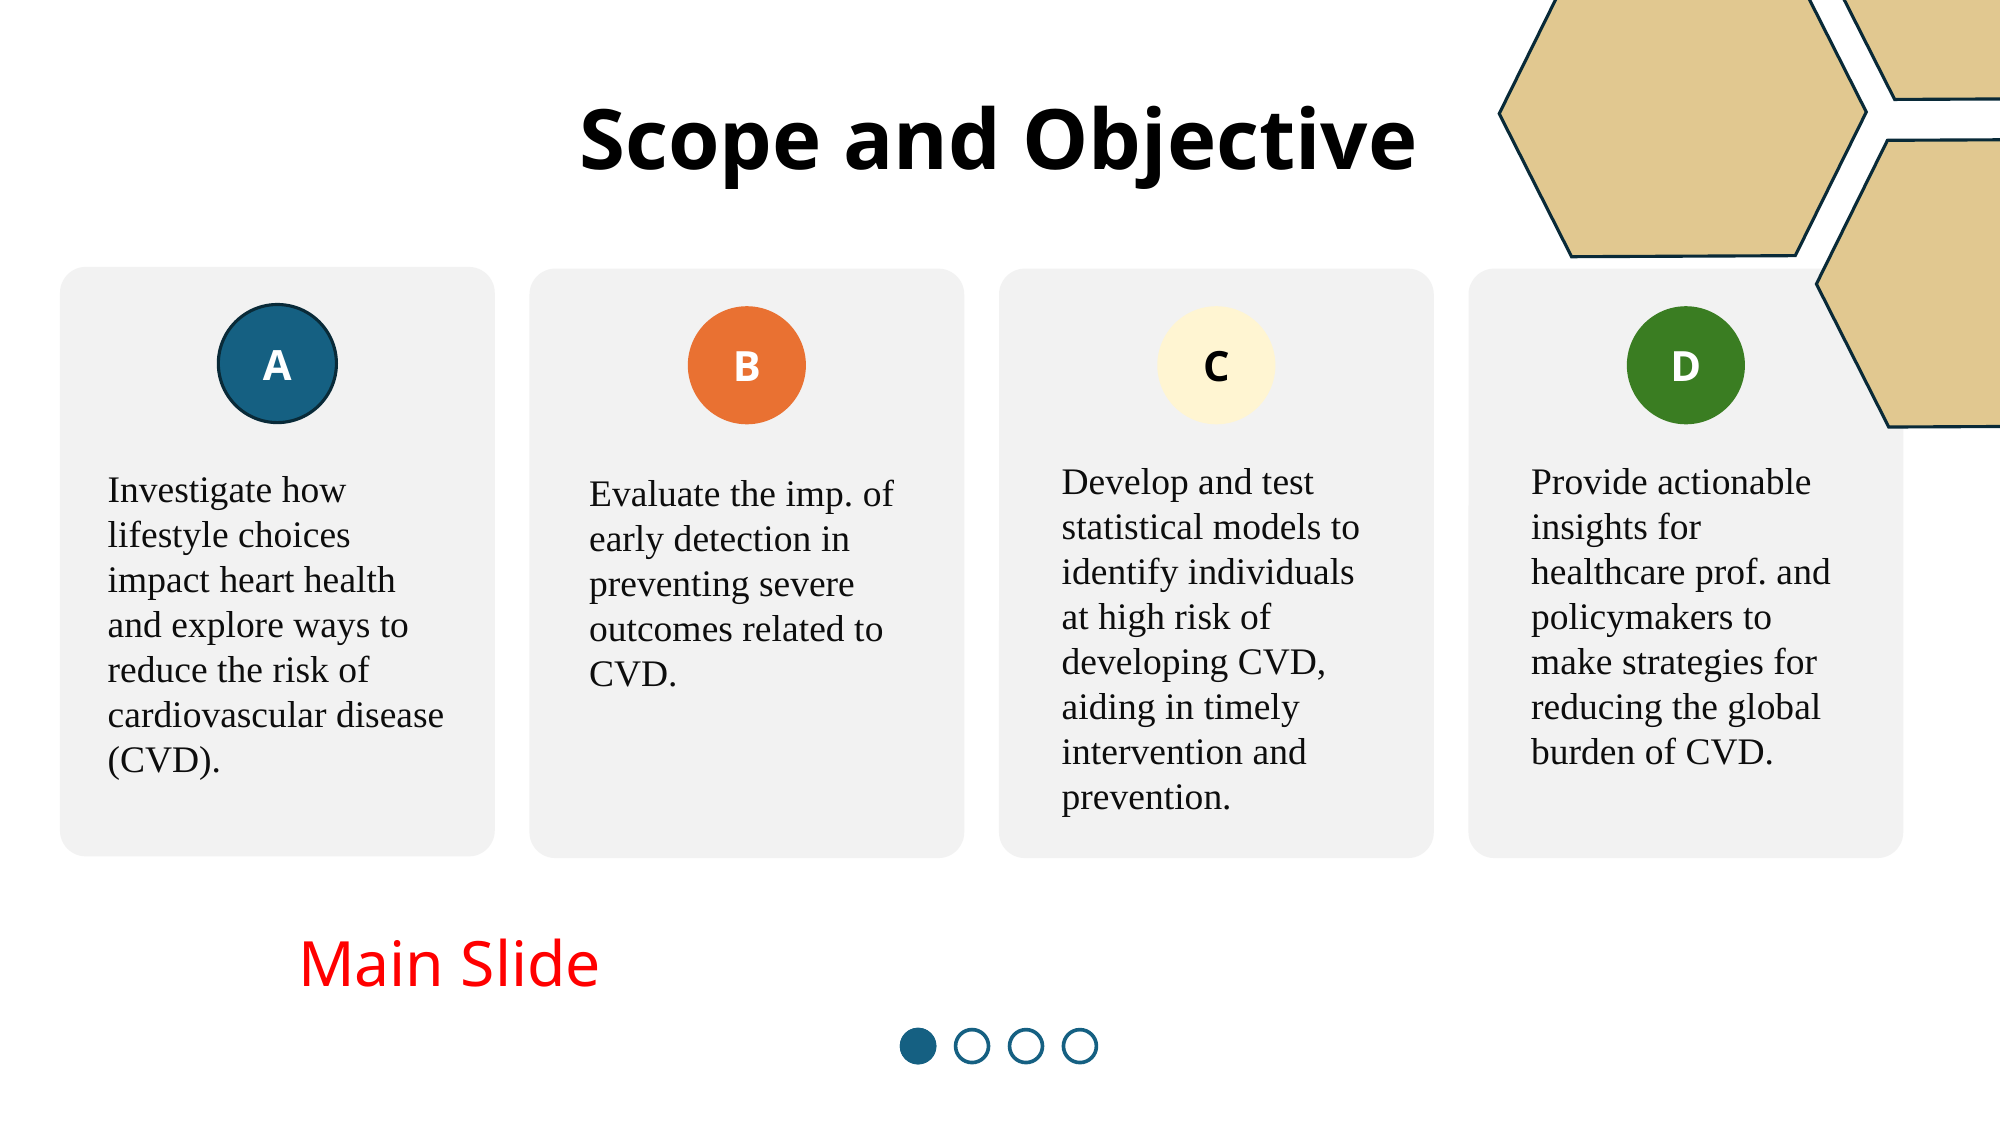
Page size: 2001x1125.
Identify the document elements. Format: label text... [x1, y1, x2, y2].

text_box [1467, 268, 1904, 859]
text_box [528, 268, 965, 859]
text_box Scope and Objective [565, 78, 1435, 194]
text_box [1842, 0, 2000, 102]
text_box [59, 266, 496, 857]
text_box [1822, 138, 2000, 429]
text_box Main Slide [283, 916, 846, 1007]
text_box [899, 1027, 1099, 1065]
text_box [1497, 0, 1869, 259]
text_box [998, 268, 1435, 859]
